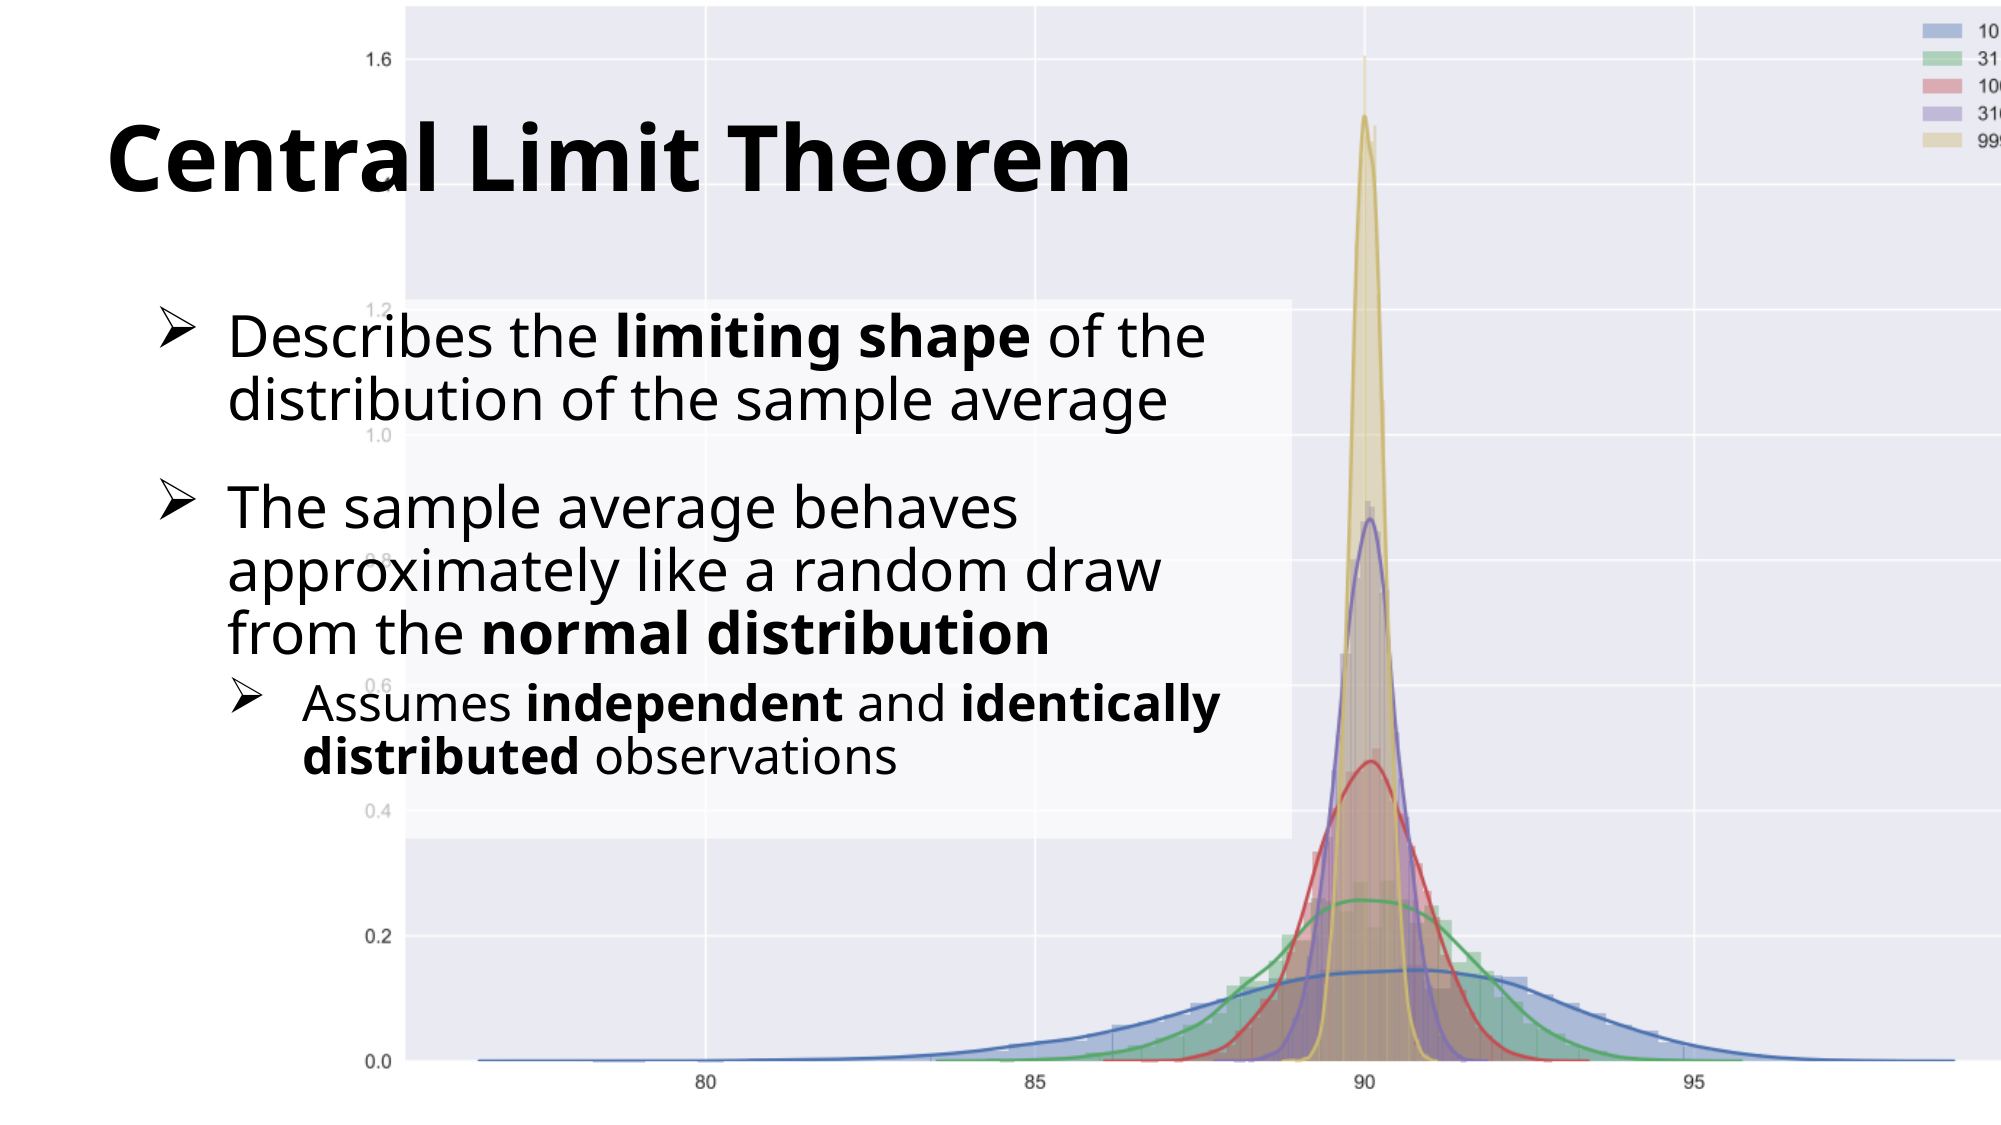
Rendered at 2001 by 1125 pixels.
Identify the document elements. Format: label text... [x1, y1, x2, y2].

picture [359, 0, 2000, 1125]
title Central Limit Theorem [90, 52, 359, 271]
list Describes the limiting shape of the distribution of the sample average The sample average behaves approximately like a random draw from the normal distribution Assumes independent and identically distributed observations [137, 299, 359, 839]
